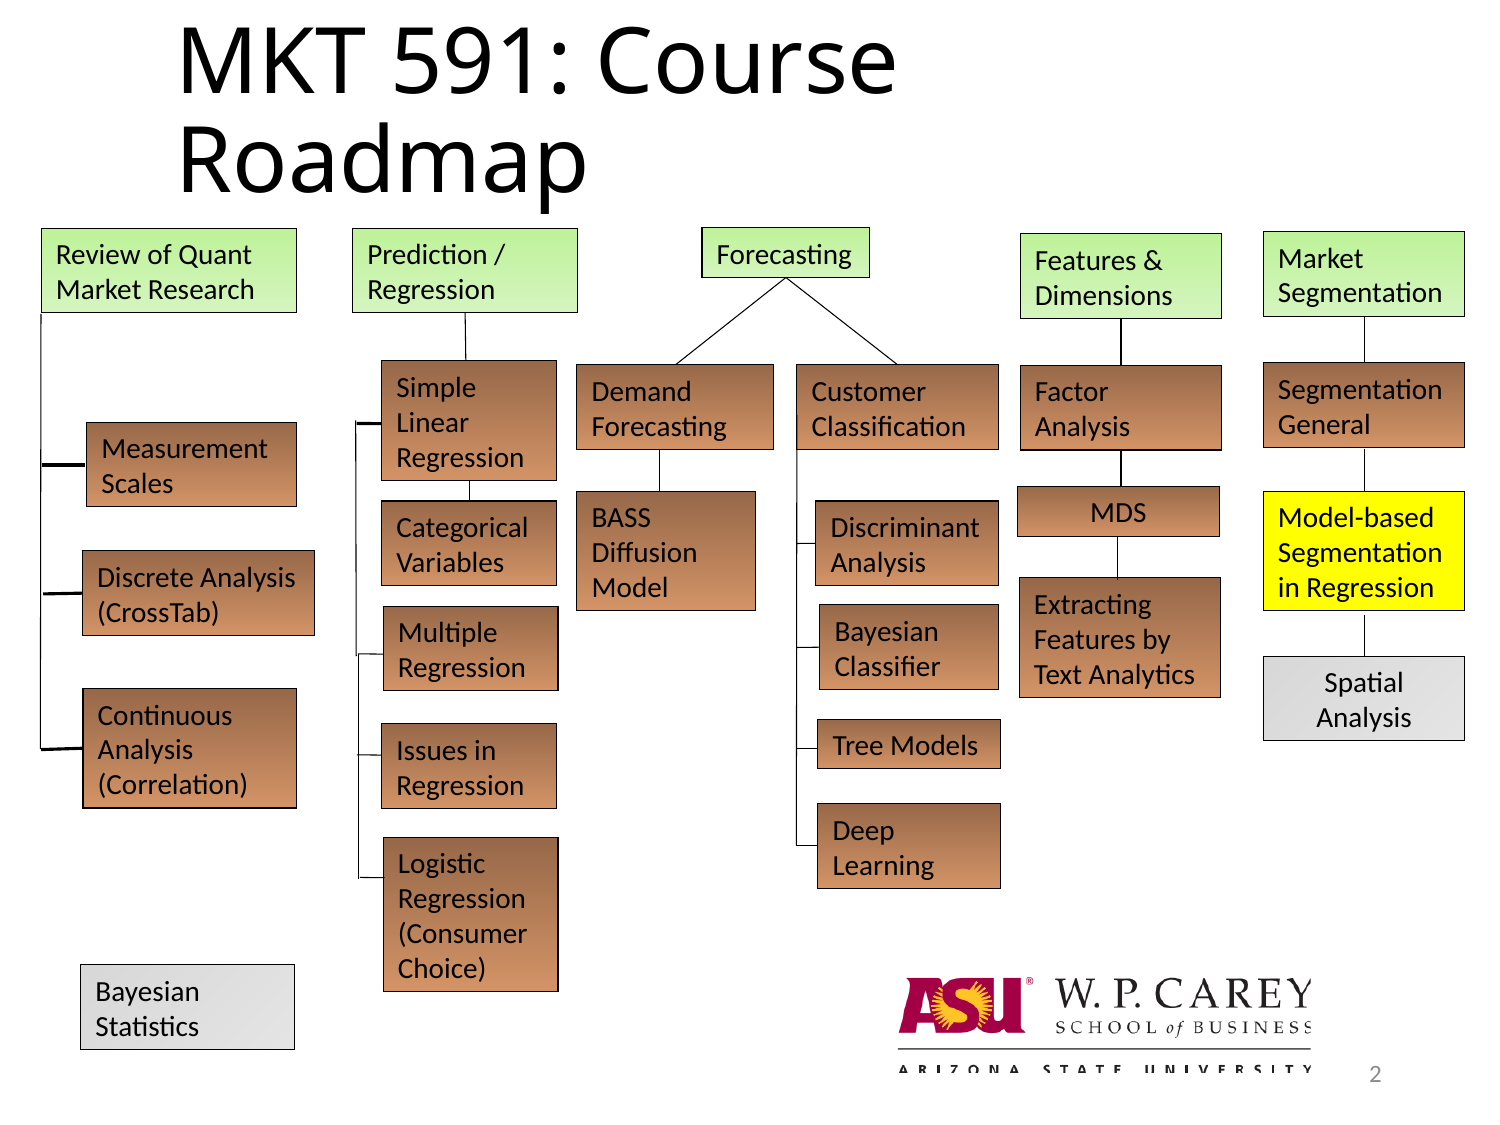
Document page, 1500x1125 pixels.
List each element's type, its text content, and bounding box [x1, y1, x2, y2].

text_box Deep Learning [817, 803, 1001, 889]
text_box Review of Quant Market Research [41, 228, 297, 313]
text_box Simple Linear Regression [381, 360, 557, 481]
text_box Model-based Segmentation in Regression [1263, 491, 1465, 611]
text_box Issues in Regression [381, 723, 557, 809]
text_box Spatial Analysis [1263, 656, 1465, 741]
picture [897, 977, 1311, 1073]
text_box Factor Analysis [1020, 365, 1222, 451]
text_box Multiple Regression [383, 606, 559, 691]
text_box MDS [1017, 486, 1220, 537]
text_box Continuous Analysis (Correlation) [82, 688, 297, 809]
text_box Measurement Scales [86, 422, 297, 507]
text_box Bayesian Statistics [80, 964, 295, 1050]
text_box Discriminant Analysis [815, 500, 999, 586]
text_box Logistic Regression (Consumer Choice) [383, 837, 559, 992]
text_box Market Segmentation [1263, 231, 1465, 317]
text_box Customer Classification [796, 364, 999, 450]
text_box Forecasting [701, 227, 870, 278]
text_box BASS Diffusion Model [576, 491, 756, 611]
text_box Categorical Variables [381, 500, 557, 586]
title MKT 591: Course Roadmap [160, 4, 1252, 222]
text_box Bayesian Classifier [819, 604, 999, 690]
text_box Extracting Features by Text Analytics [1019, 577, 1221, 698]
text_box Prediction / Regression [352, 228, 578, 313]
text_box Features & Dimensions [1020, 233, 1222, 319]
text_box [785, 278, 898, 365]
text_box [675, 278, 785, 365]
text_box Segmentation General [1263, 362, 1465, 448]
text_box Discrete Analysis (CrossTab) [82, 550, 315, 636]
text_box Tree Models [817, 719, 1001, 769]
text_box Demand Forecasting [576, 364, 774, 450]
slide_number 2 [1059, 1042, 1397, 1103]
